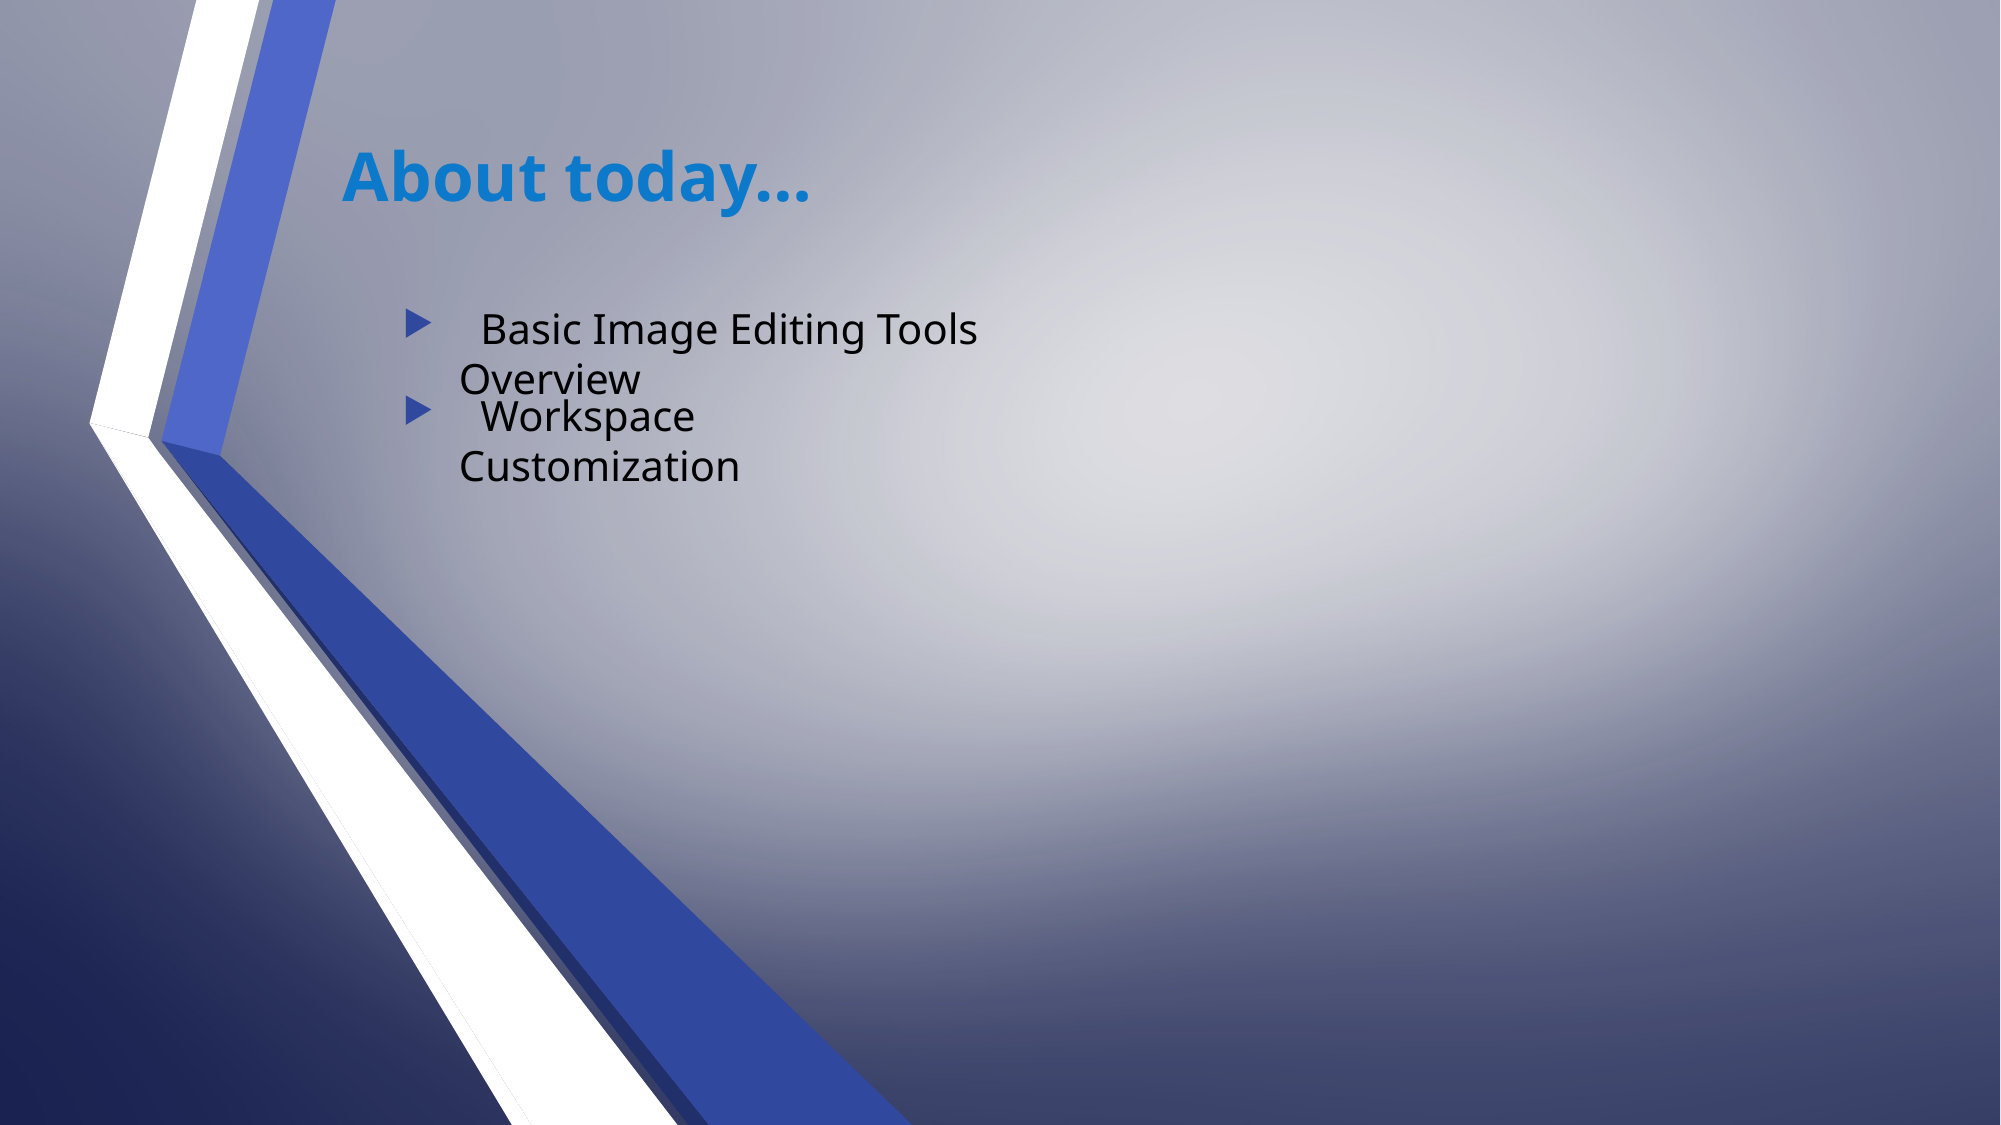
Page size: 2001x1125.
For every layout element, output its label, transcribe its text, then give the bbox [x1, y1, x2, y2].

text_box Basic Image Editing Tools Overview [387, 295, 1119, 367]
text_box Workspace Customization [387, 382, 948, 454]
text_box About today… [323, 124, 828, 222]
